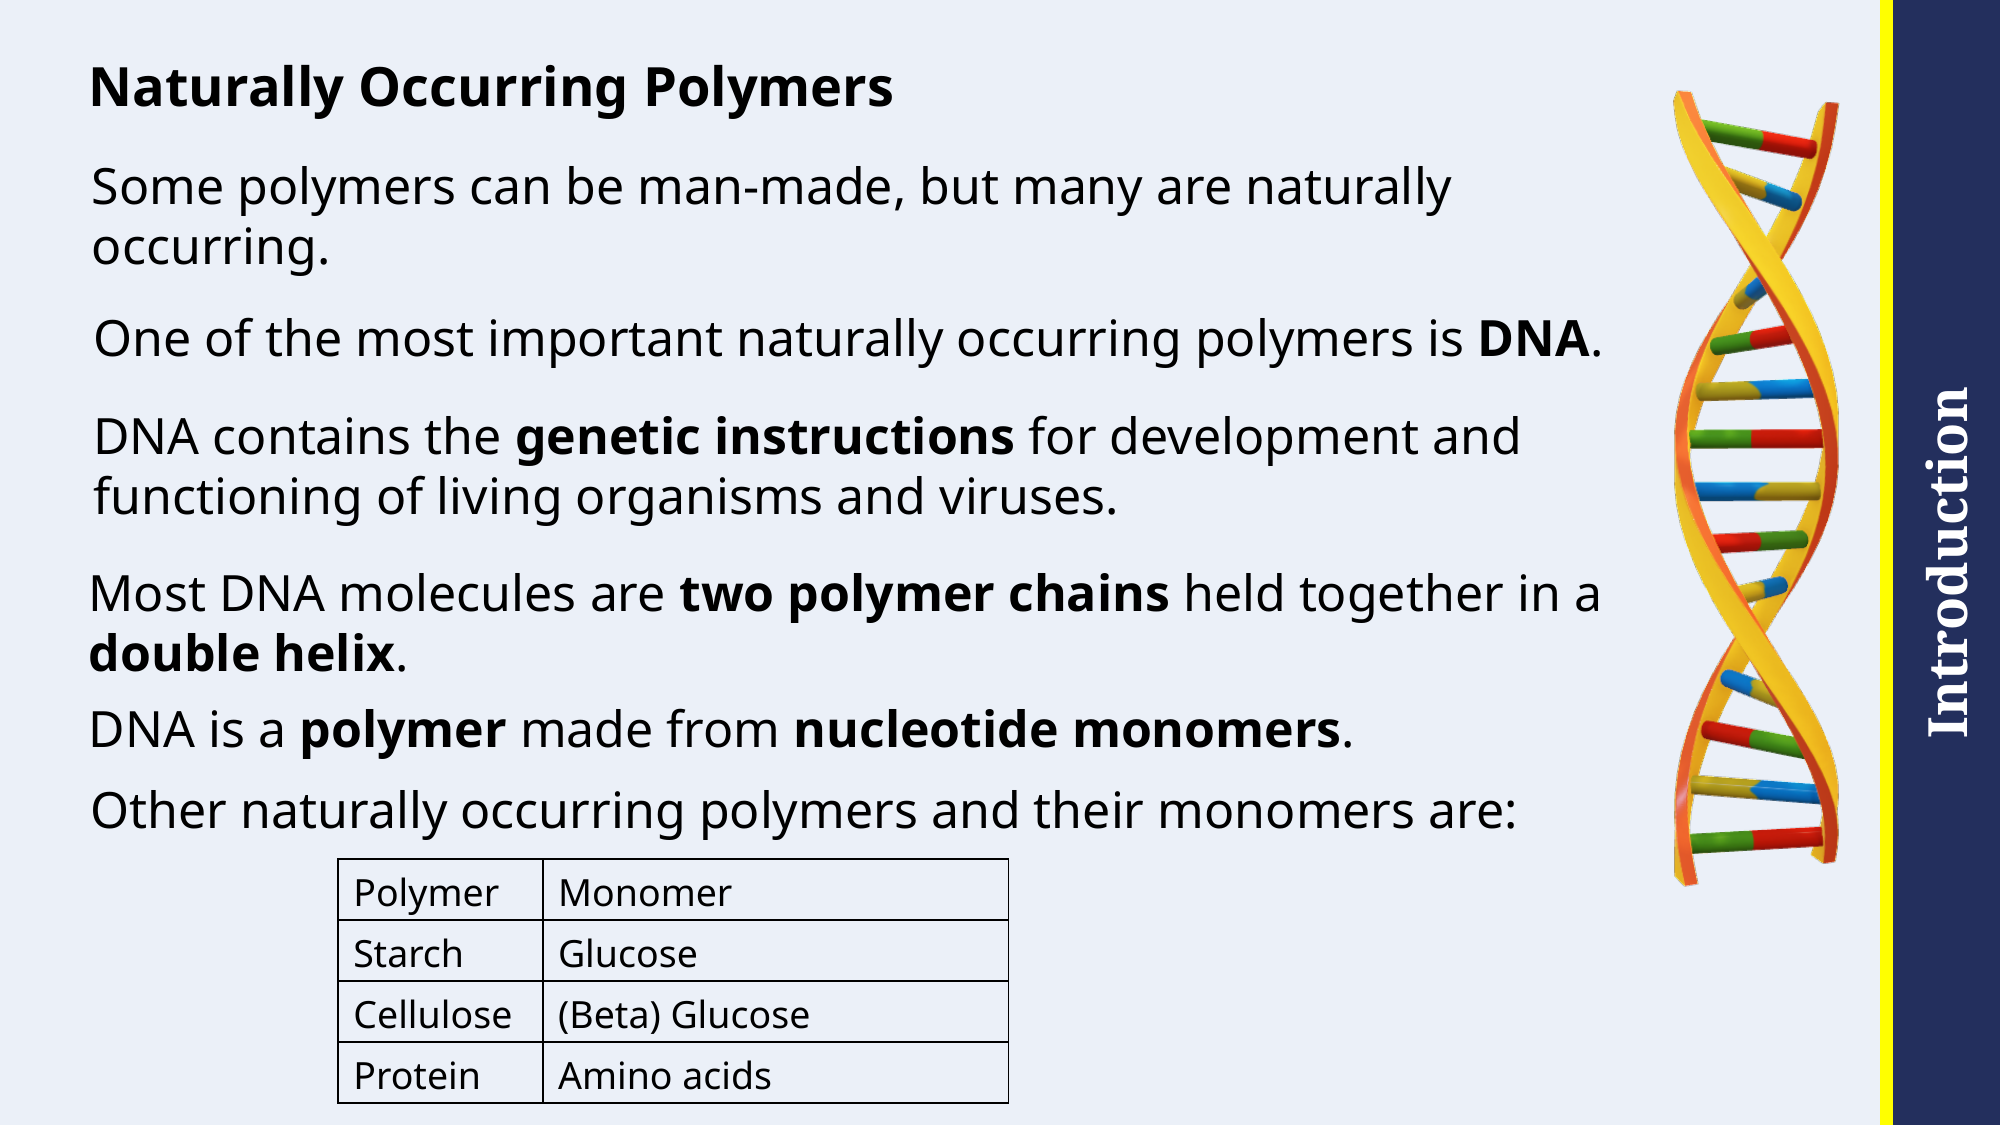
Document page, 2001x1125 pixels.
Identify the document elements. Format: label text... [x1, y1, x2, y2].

text_box One of the most important naturally occurring polymers is DNA. [78, 299, 1657, 374]
text_box DNA contains the genetic instructions for development and functioning of living organisms and viruses. [78, 397, 1654, 532]
table_header Polymer [339, 860, 542, 919]
text_box DNA is a polymer made from nucleotide monomers. [74, 690, 1577, 766]
table_cell Cellulose [339, 982, 542, 1041]
picture [1667, 70, 1846, 901]
table_cell Protein [339, 1043, 542, 1102]
table_cell Amino acids [544, 1043, 1008, 1102]
table_cell Starch [339, 921, 542, 980]
title Naturally Occurring Polymers [88, 0, 1831, 119]
table_header Monomer [544, 860, 1008, 919]
table_cell (Beta) Glucose [544, 982, 1008, 1041]
text_box Other naturally occurring polymers and their monomers are: [75, 771, 1578, 847]
table_cell Glucose [544, 921, 1008, 980]
text_box Some polymers can be man-made, but many are naturally occurring. [77, 146, 1472, 282]
text_box Most DNA molecules are two polymer chains held together in a double helix. [74, 553, 1663, 689]
